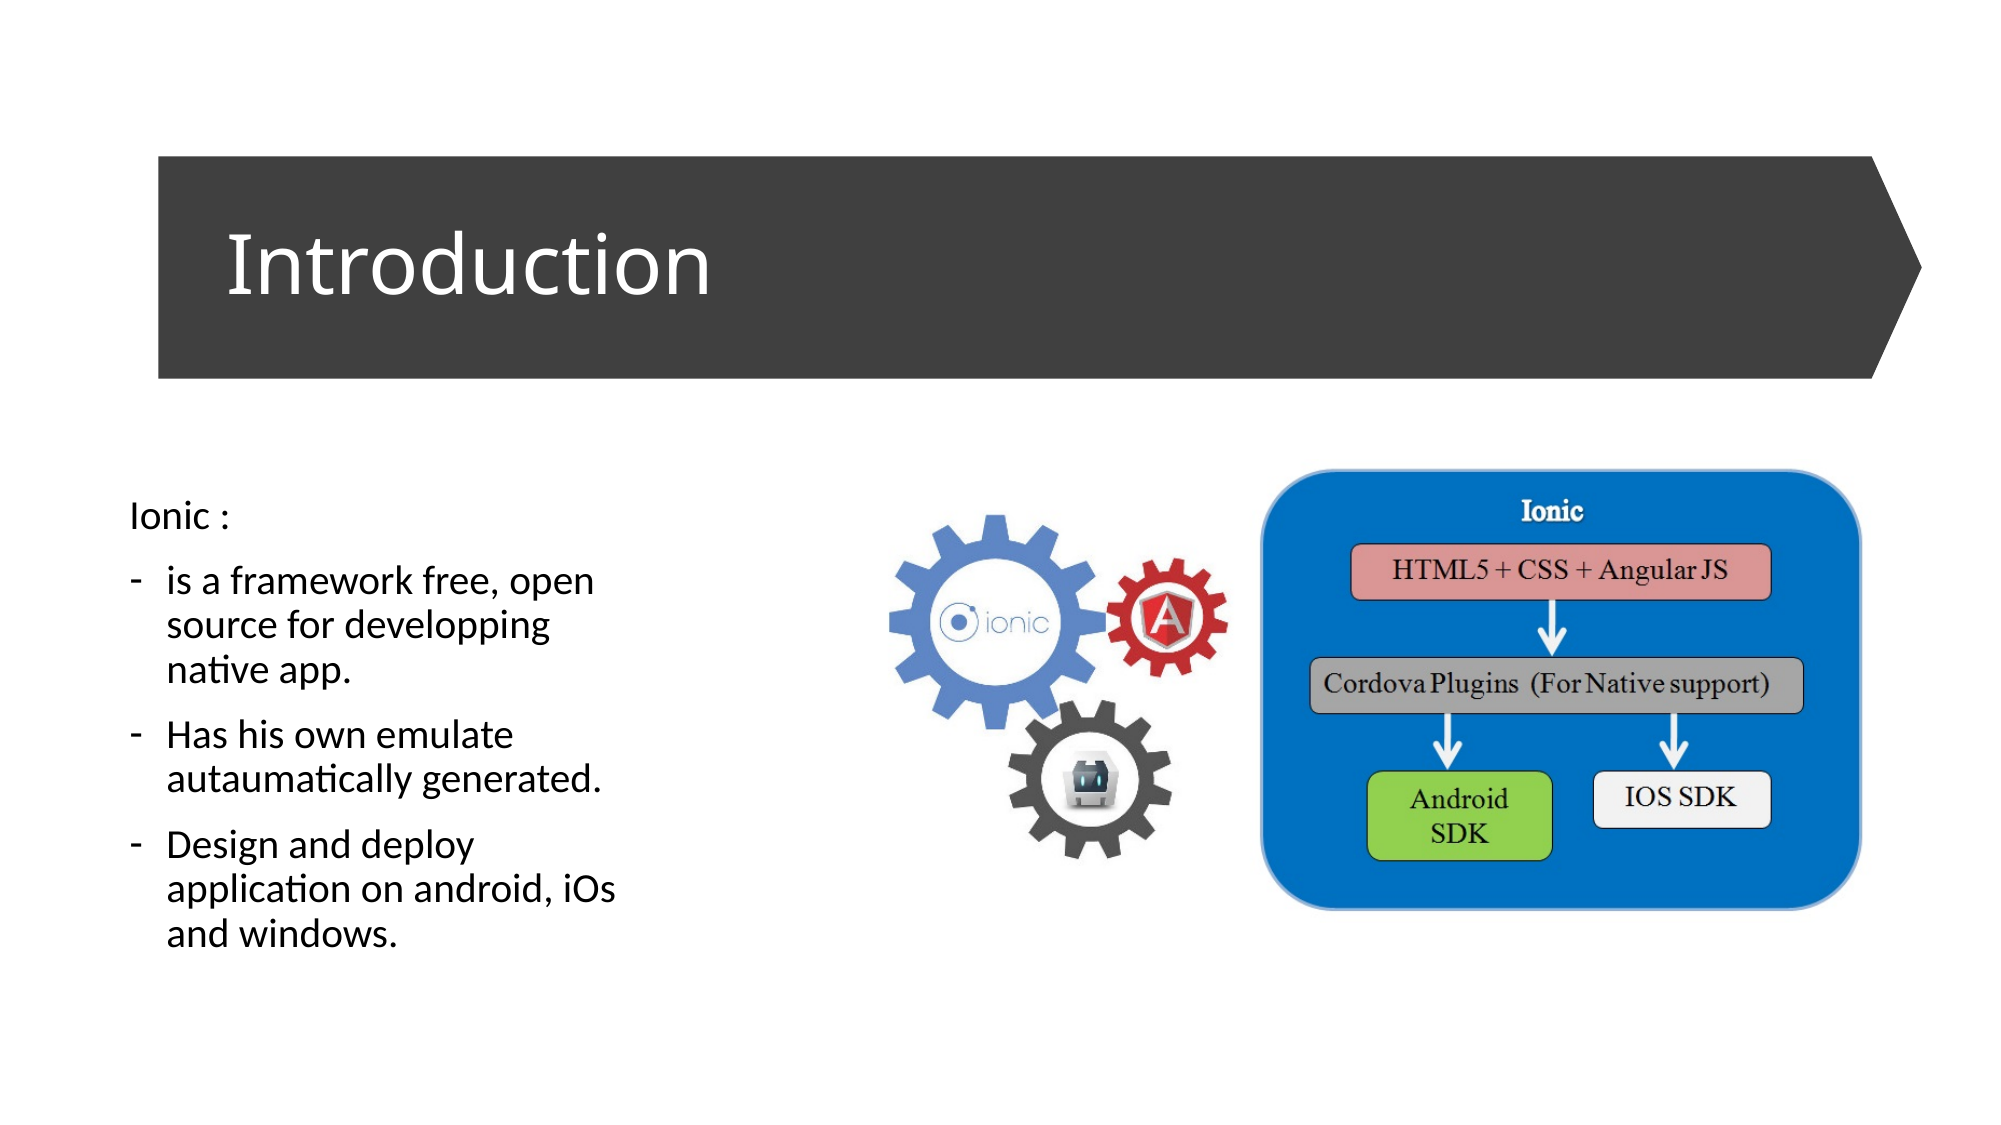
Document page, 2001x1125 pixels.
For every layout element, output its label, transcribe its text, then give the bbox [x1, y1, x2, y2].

text_box [157, 155, 1923, 380]
picture [871, 459, 1872, 923]
list Ionic : is a framework free, open source for developping native app. Has his own emulate autaumatically generated. Design and deploy application on android, iOs and windows. [114, 485, 668, 969]
title Introduction [211, 197, 1856, 339]
